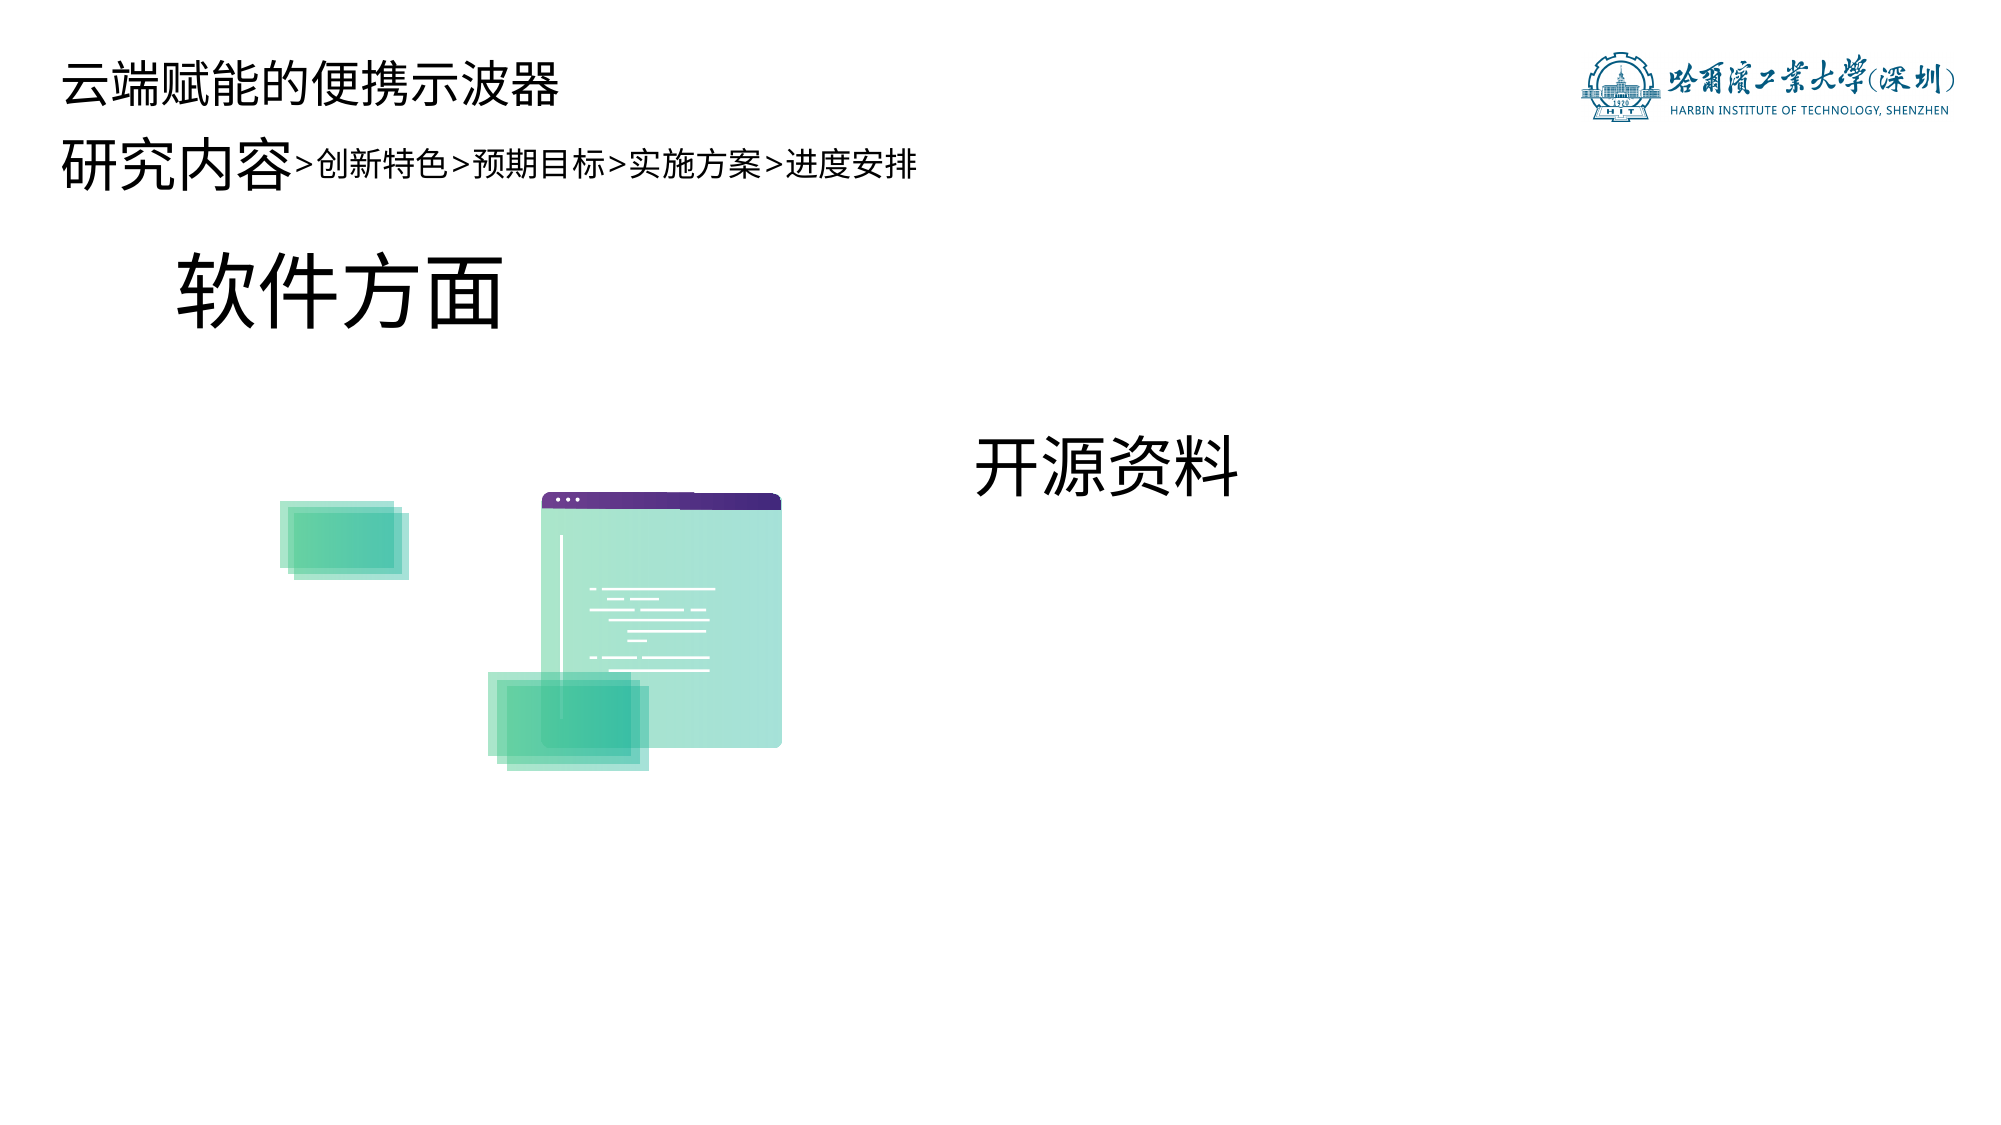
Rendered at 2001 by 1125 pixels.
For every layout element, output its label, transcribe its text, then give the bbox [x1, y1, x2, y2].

text_box [541, 509, 782, 748]
text_box [631, 680, 640, 687]
text_box [607, 597, 625, 601]
text_box [630, 597, 660, 601]
text_box [288, 507, 402, 574]
text_box [280, 501, 394, 568]
text_box [627, 639, 647, 643]
text_box [640, 608, 685, 612]
text_box [488, 672, 631, 756]
text_box 软件方面 [159, 231, 878, 347]
text_box [589, 608, 635, 612]
text_box [294, 513, 408, 580]
text_box [507, 687, 649, 771]
text_box [497, 756, 507, 764]
text_box [601, 587, 716, 591]
picture [1581, 52, 1954, 122]
text_box [608, 618, 710, 622]
text_box 研究内容 [46, 121, 316, 206]
text_box 开源资料 [958, 417, 1951, 512]
text_box [690, 608, 707, 612]
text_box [276, 135, 989, 192]
text_box [541, 491, 782, 510]
text_box 云端赋能的便携示波器 [46, 45, 603, 121]
